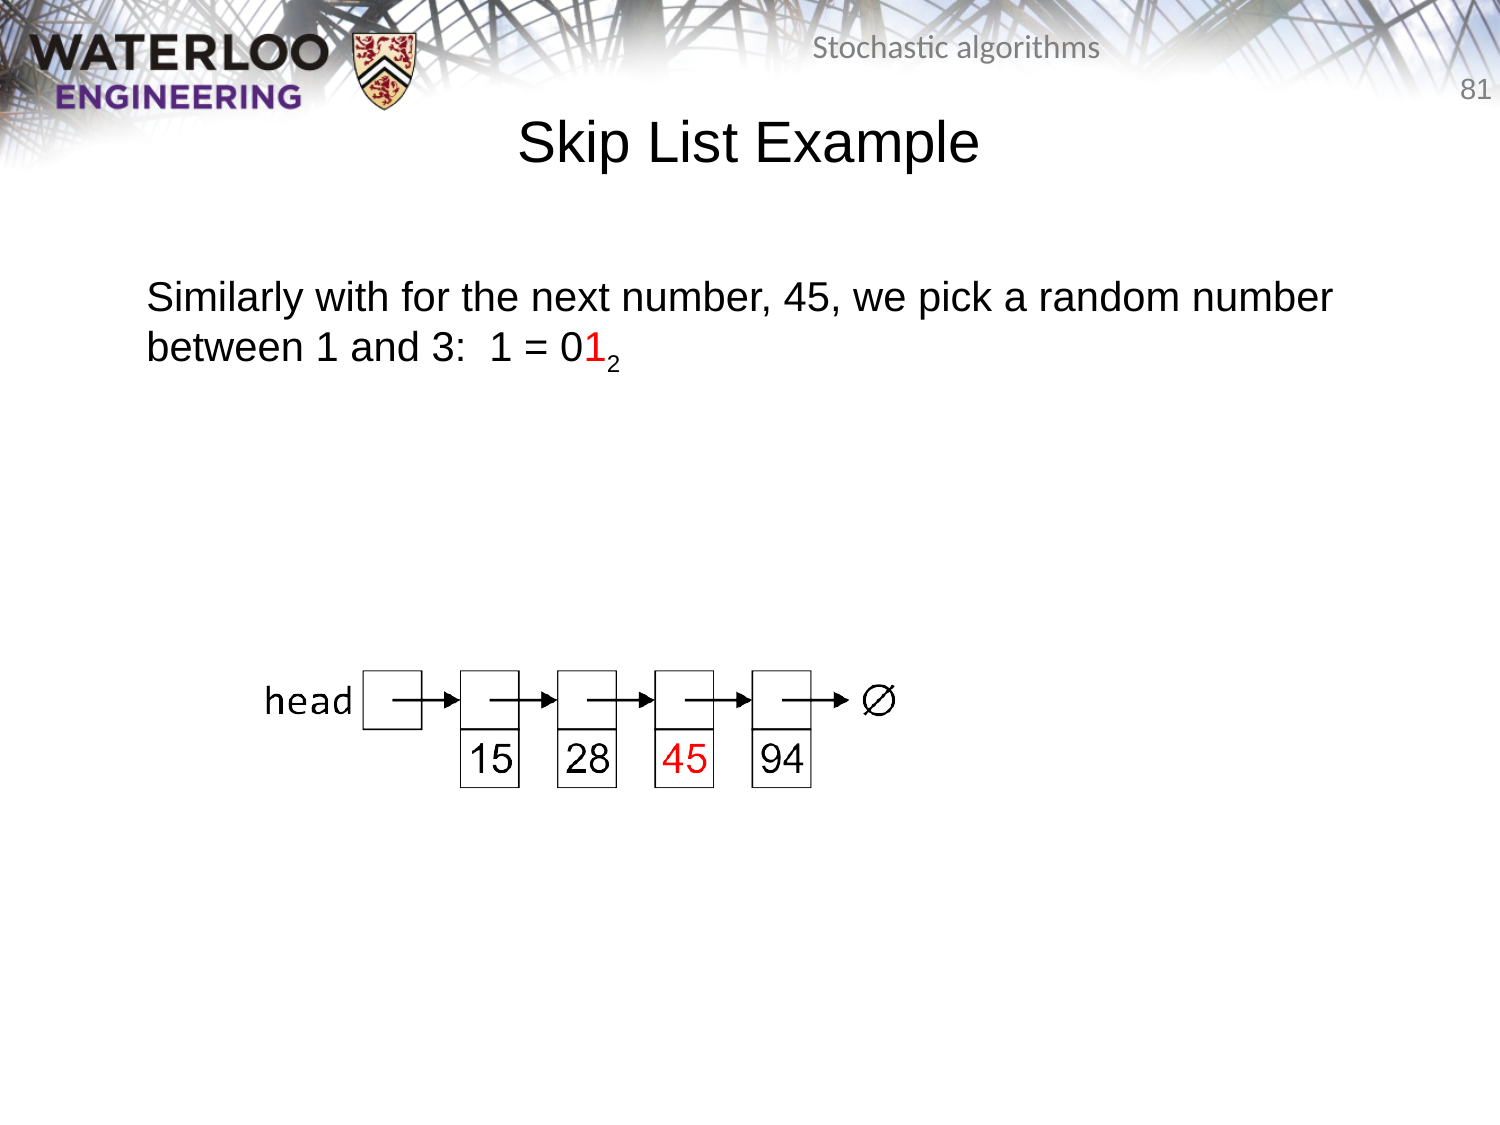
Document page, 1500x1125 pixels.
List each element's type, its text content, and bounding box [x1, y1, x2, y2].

picture [0, 0, 1500, 1125]
title Skip List Example [74, 44, 1426, 233]
list Similarly with for the next number, 45, we pick a random number between 1 and 3: 1 = 012 [74, 262, 1426, 1006]
